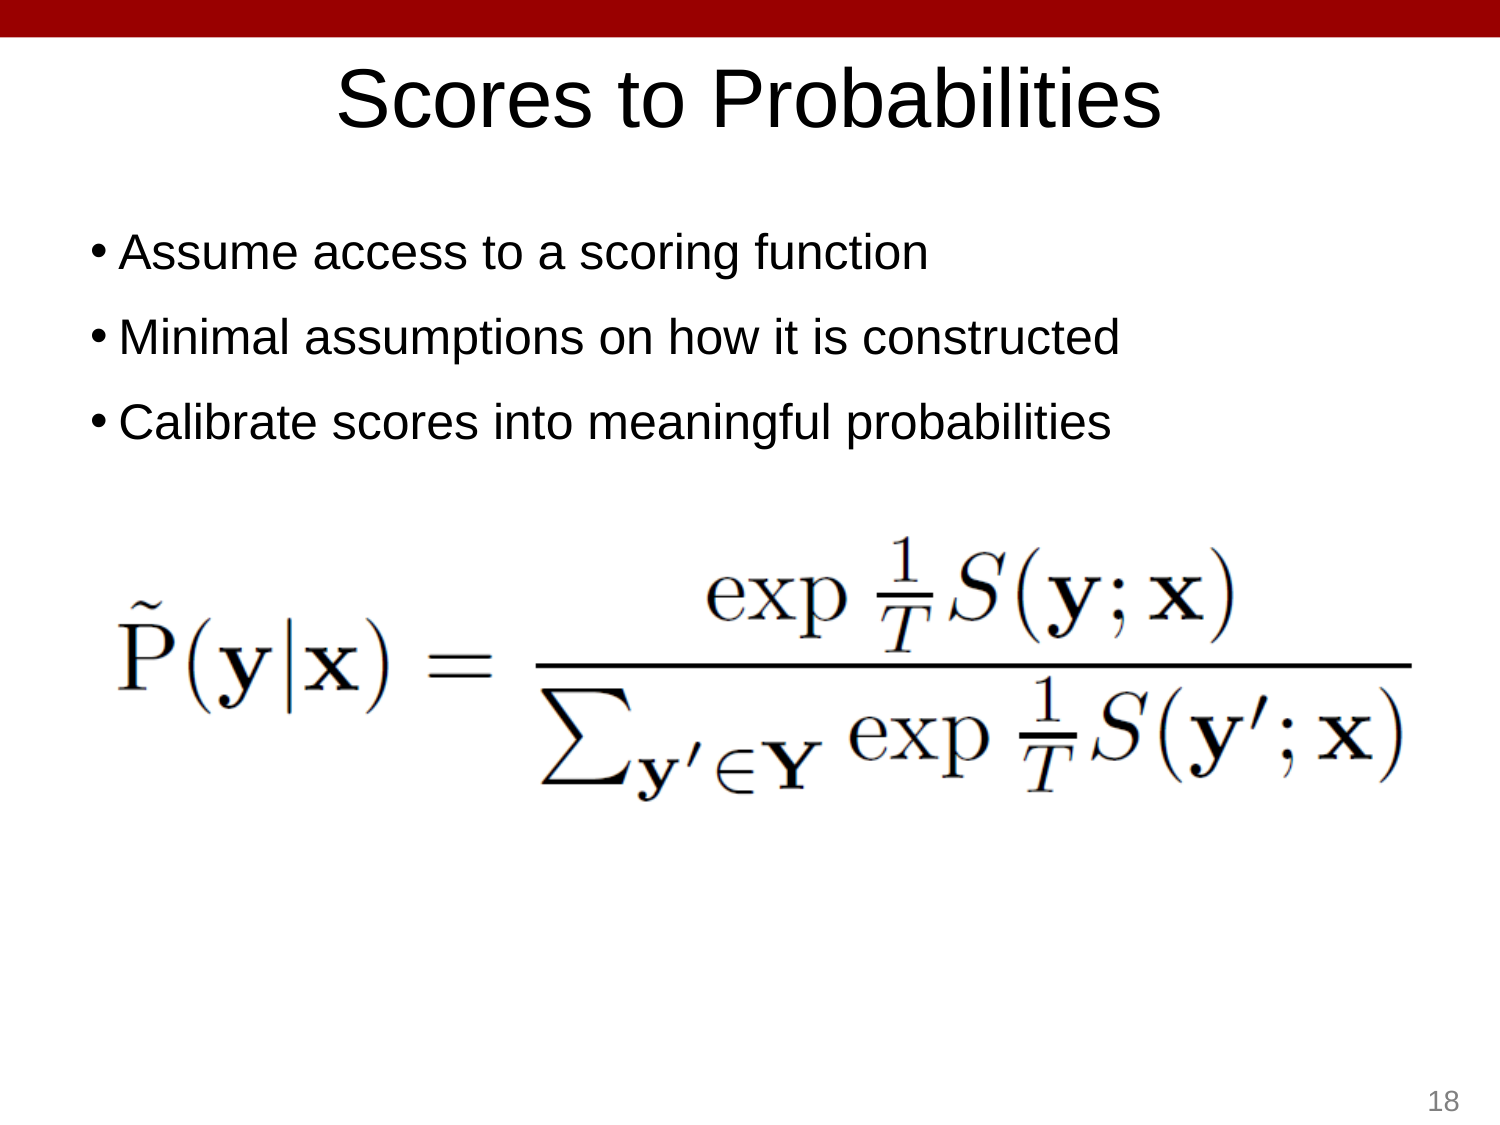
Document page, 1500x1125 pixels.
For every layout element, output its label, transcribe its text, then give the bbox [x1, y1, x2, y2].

title Scores to Probabilities [112, 37, 1388, 151]
picture [84, 524, 1423, 809]
slide_number 18 [1162, 1049, 1476, 1125]
text_box Assume access to a scoring function Minimal assumptions on how it is constructed Calibrate scores into meaningful probabilities [75, 212, 1183, 458]
